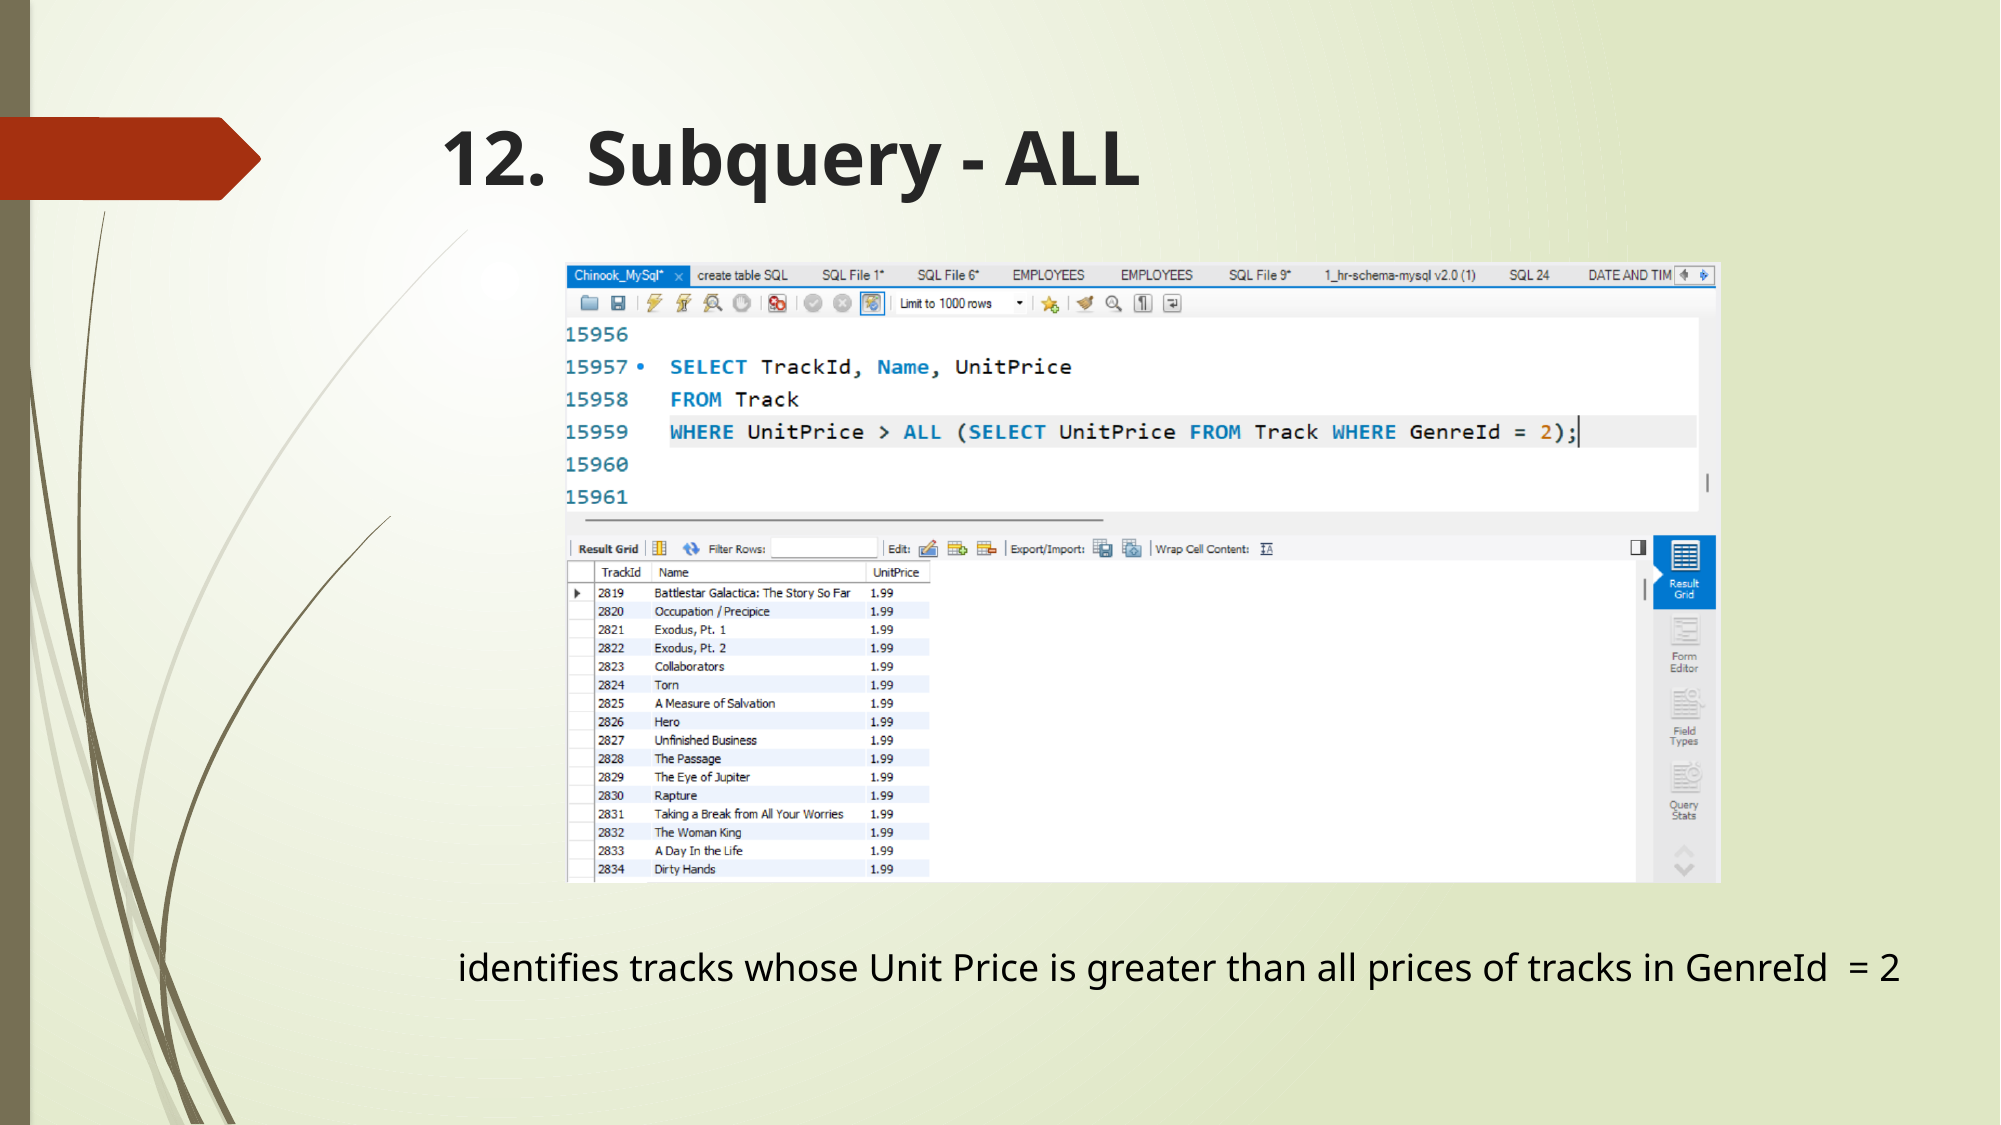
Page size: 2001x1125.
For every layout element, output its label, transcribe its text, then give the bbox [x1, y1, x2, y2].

title 12. Subquery - ALL [425, 102, 1888, 313]
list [565, 262, 1721, 883]
text_box identifies tracks whose Unit Price is greater than all prices of tracks in GenreId = 2 [442, 936, 1918, 997]
